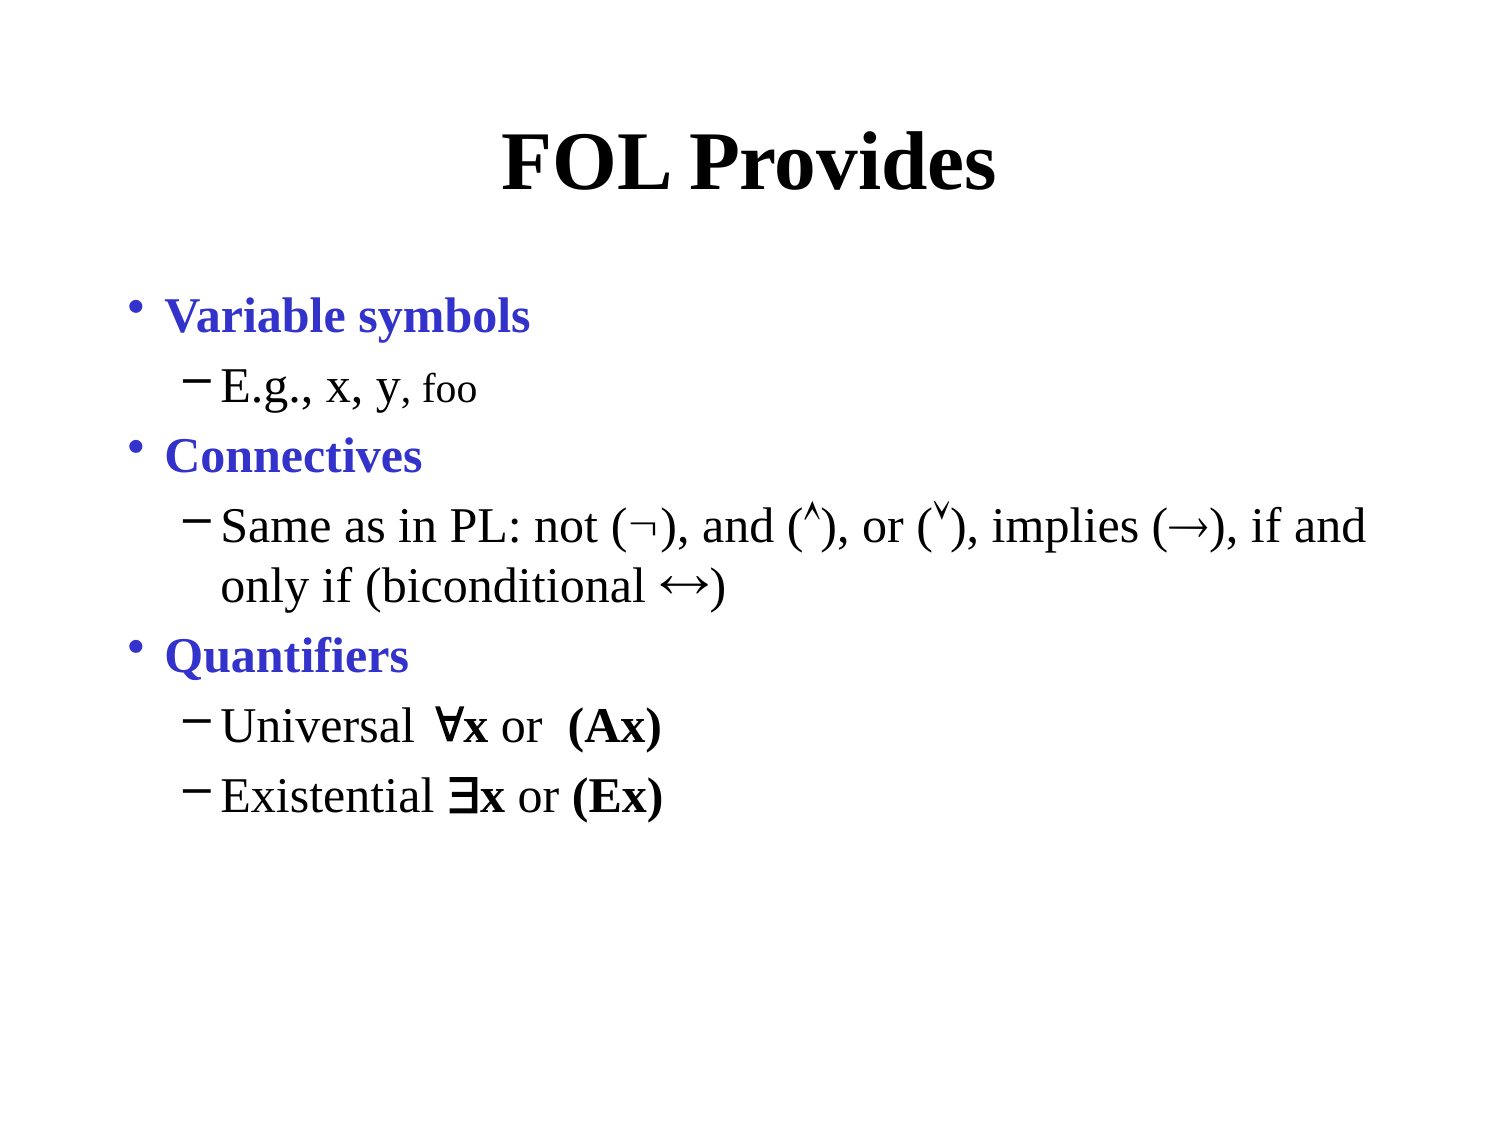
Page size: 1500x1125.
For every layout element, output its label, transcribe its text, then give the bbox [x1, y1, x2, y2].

list Variable symbols E.g., x, y, foo Connectives Same as in PL: not (), and (), or (), implies (), if and only if (biconditional ) Quantifiers Universal x or (Ax) Existential x or (Ex) [112, 275, 1388, 950]
title FOL Provides [112, 62, 1388, 250]
